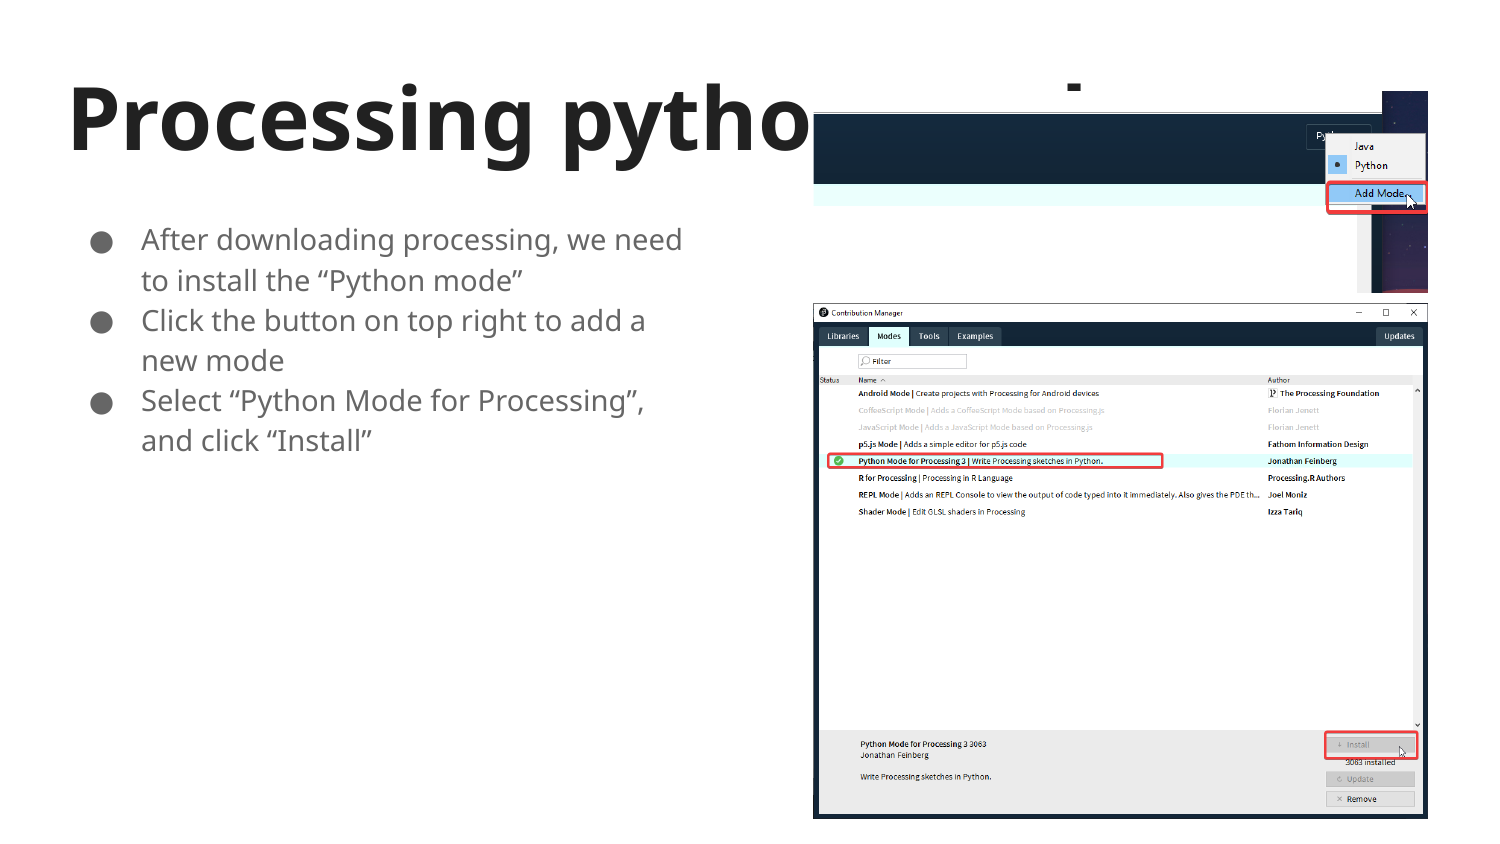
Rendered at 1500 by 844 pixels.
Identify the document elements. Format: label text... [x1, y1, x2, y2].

list After downloading processing, we need to install the “Python mode” Click the button on top right to add a new mode Select “Python Mode for Processing”, and click “Install” [51, 201, 708, 750]
title Processing python mode [51, 48, 1449, 180]
picture [813, 303, 1429, 819]
picture [813, 91, 1429, 293]
